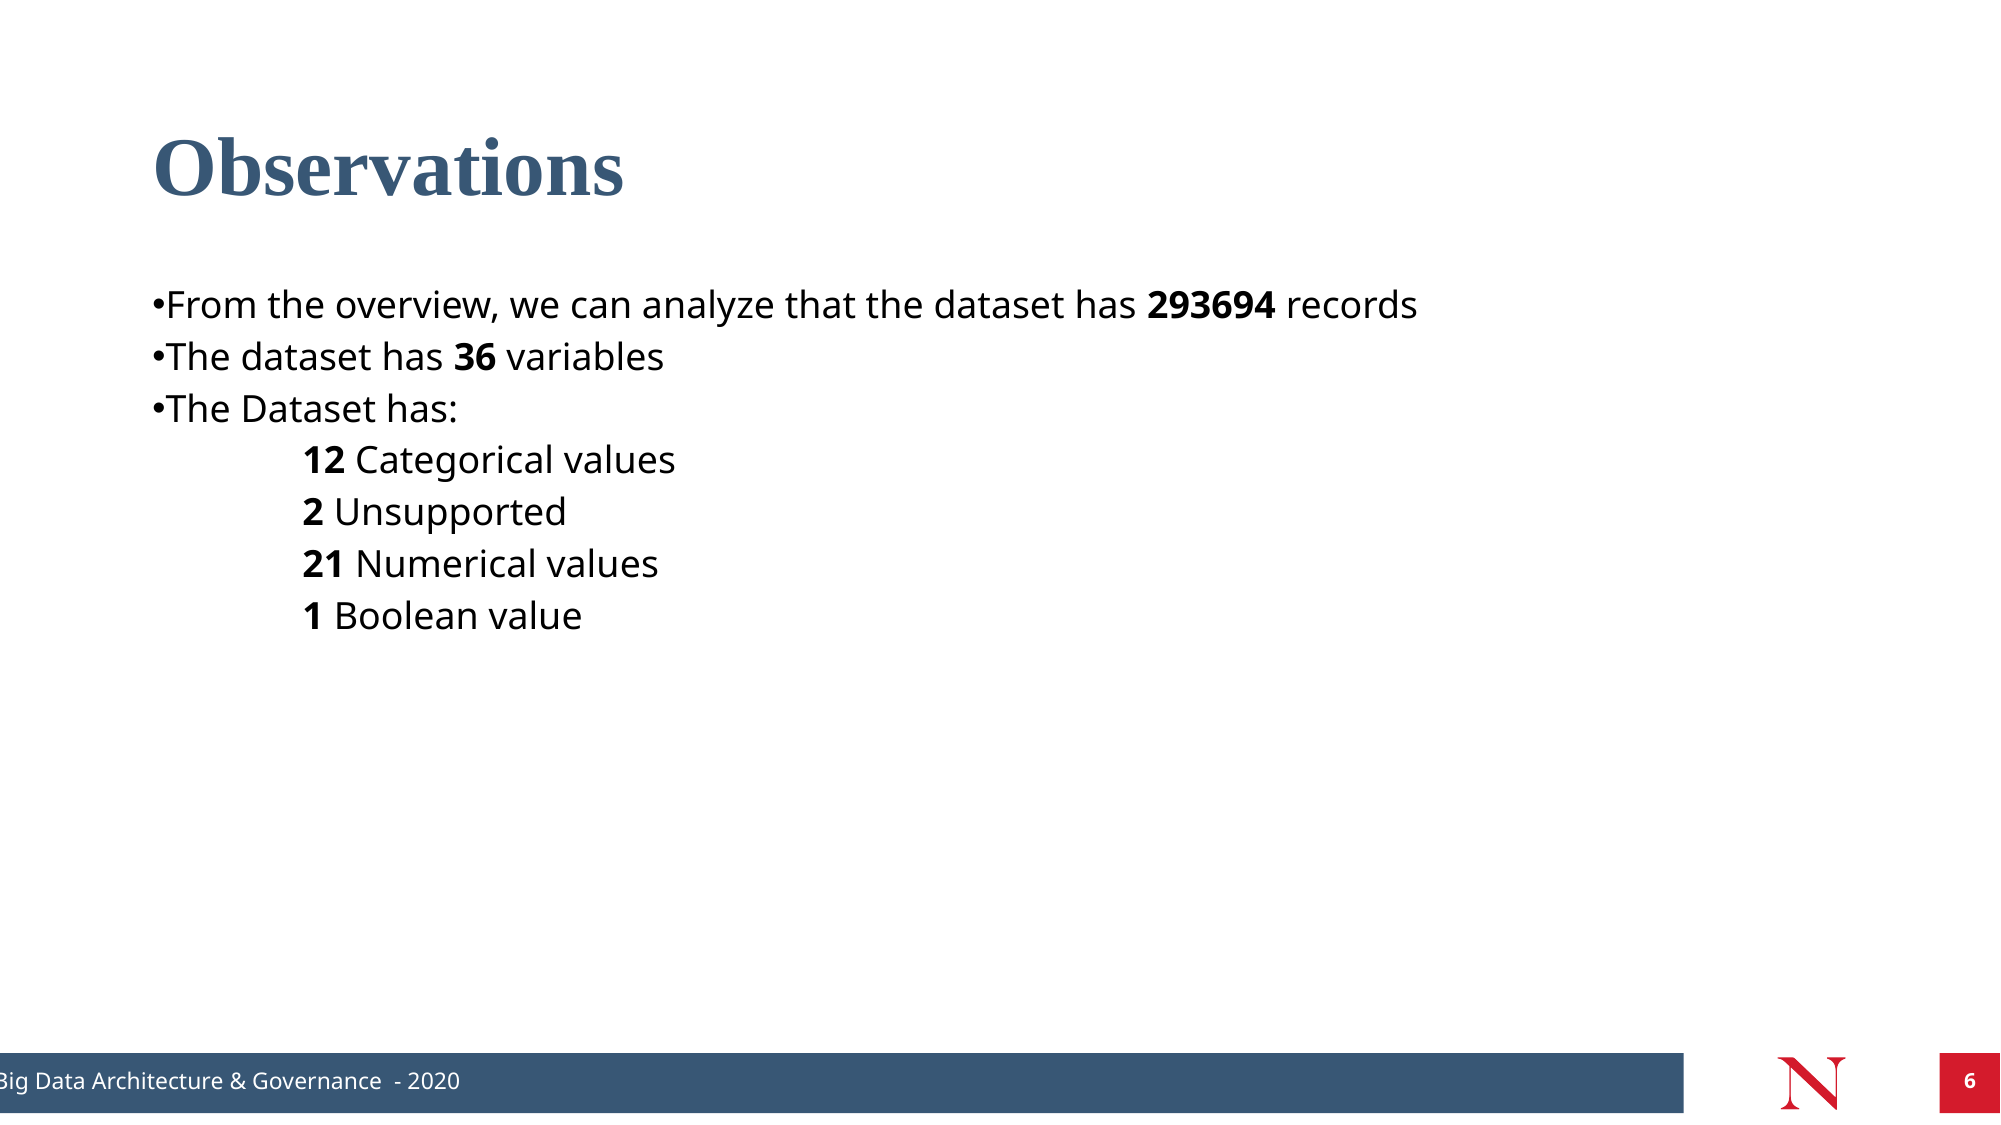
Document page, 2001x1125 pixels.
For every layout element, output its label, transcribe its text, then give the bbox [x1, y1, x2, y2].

title Observations [137, 59, 1863, 266]
picture [1766, 1038, 1857, 1125]
list From the overview, we can analyze that the dataset has 293694 records The dataset has 36 variables The Dataset has: 12 Categorical values 2 Unsupported 21 Numerical values 1 Boolean value [137, 266, 1863, 1000]
